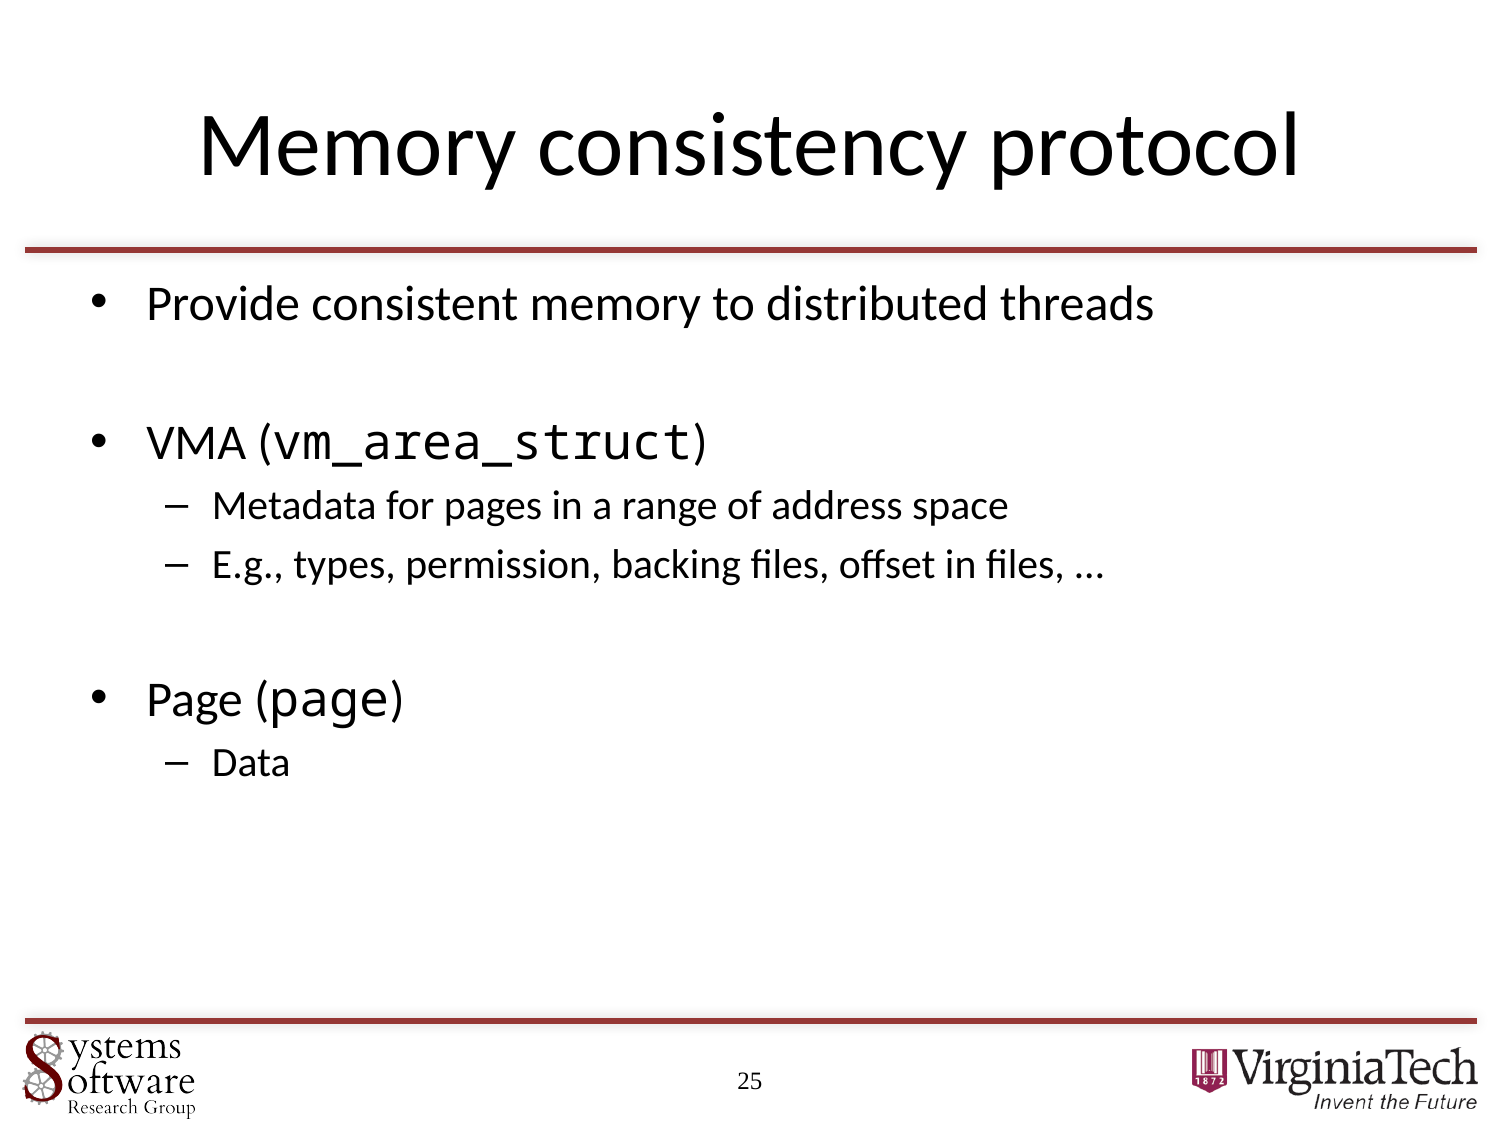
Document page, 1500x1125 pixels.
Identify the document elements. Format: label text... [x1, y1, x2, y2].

title Memory consistency protocol [75, 45, 1425, 233]
list Provide consistent memory to distributed threads VMA (vm_area_struct) Metadata for pages in a range of address space E.g., types, permission, backing files, offset in files, … Page (page) Data [75, 262, 1425, 1005]
picture [1192, 1047, 1478, 1109]
picture [22, 1031, 195, 1119]
